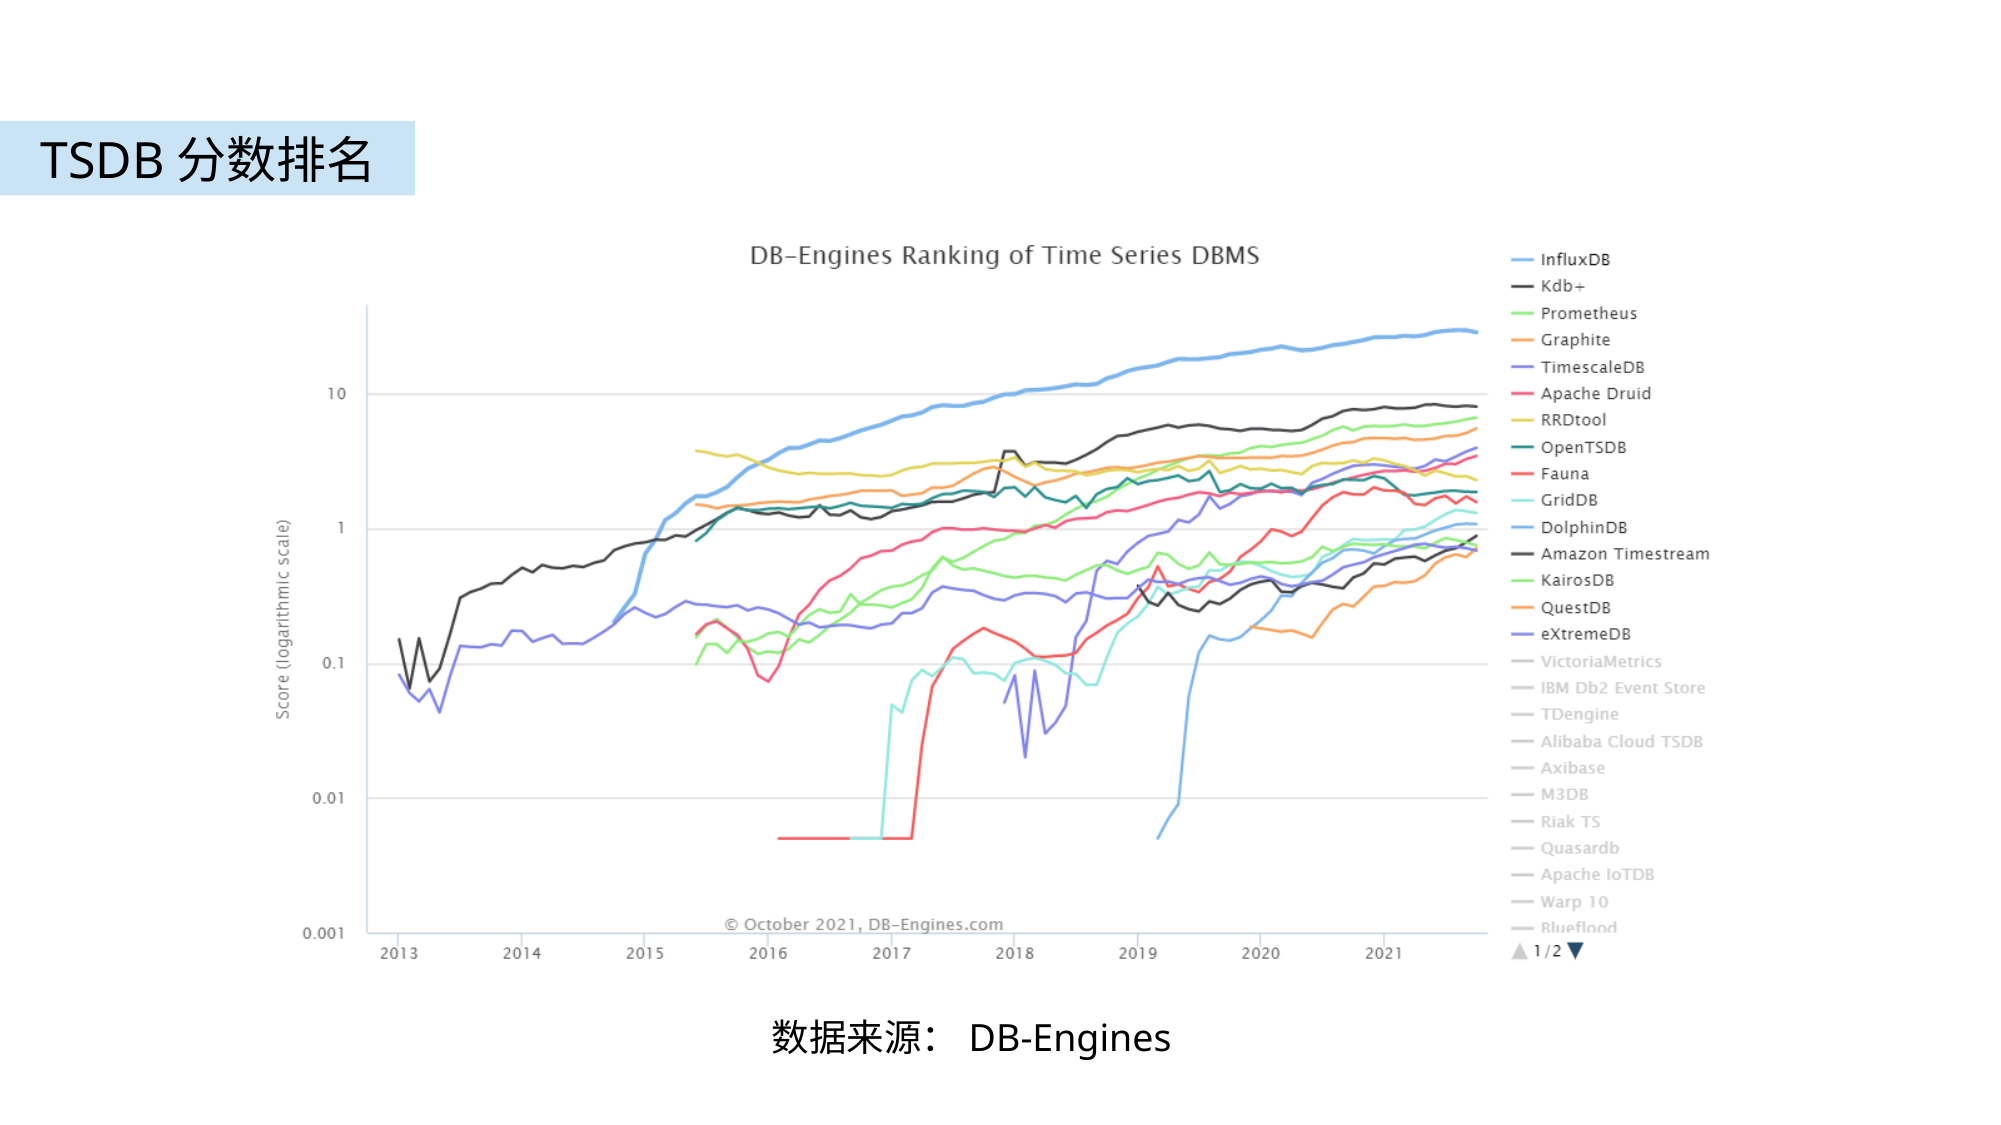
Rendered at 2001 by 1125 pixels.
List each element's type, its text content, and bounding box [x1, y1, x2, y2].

picture [260, 219, 1740, 984]
text_box TSDB分数排名 [0, 120, 415, 196]
text_box 数据来源：DB-Engines [757, 1006, 1300, 1067]
